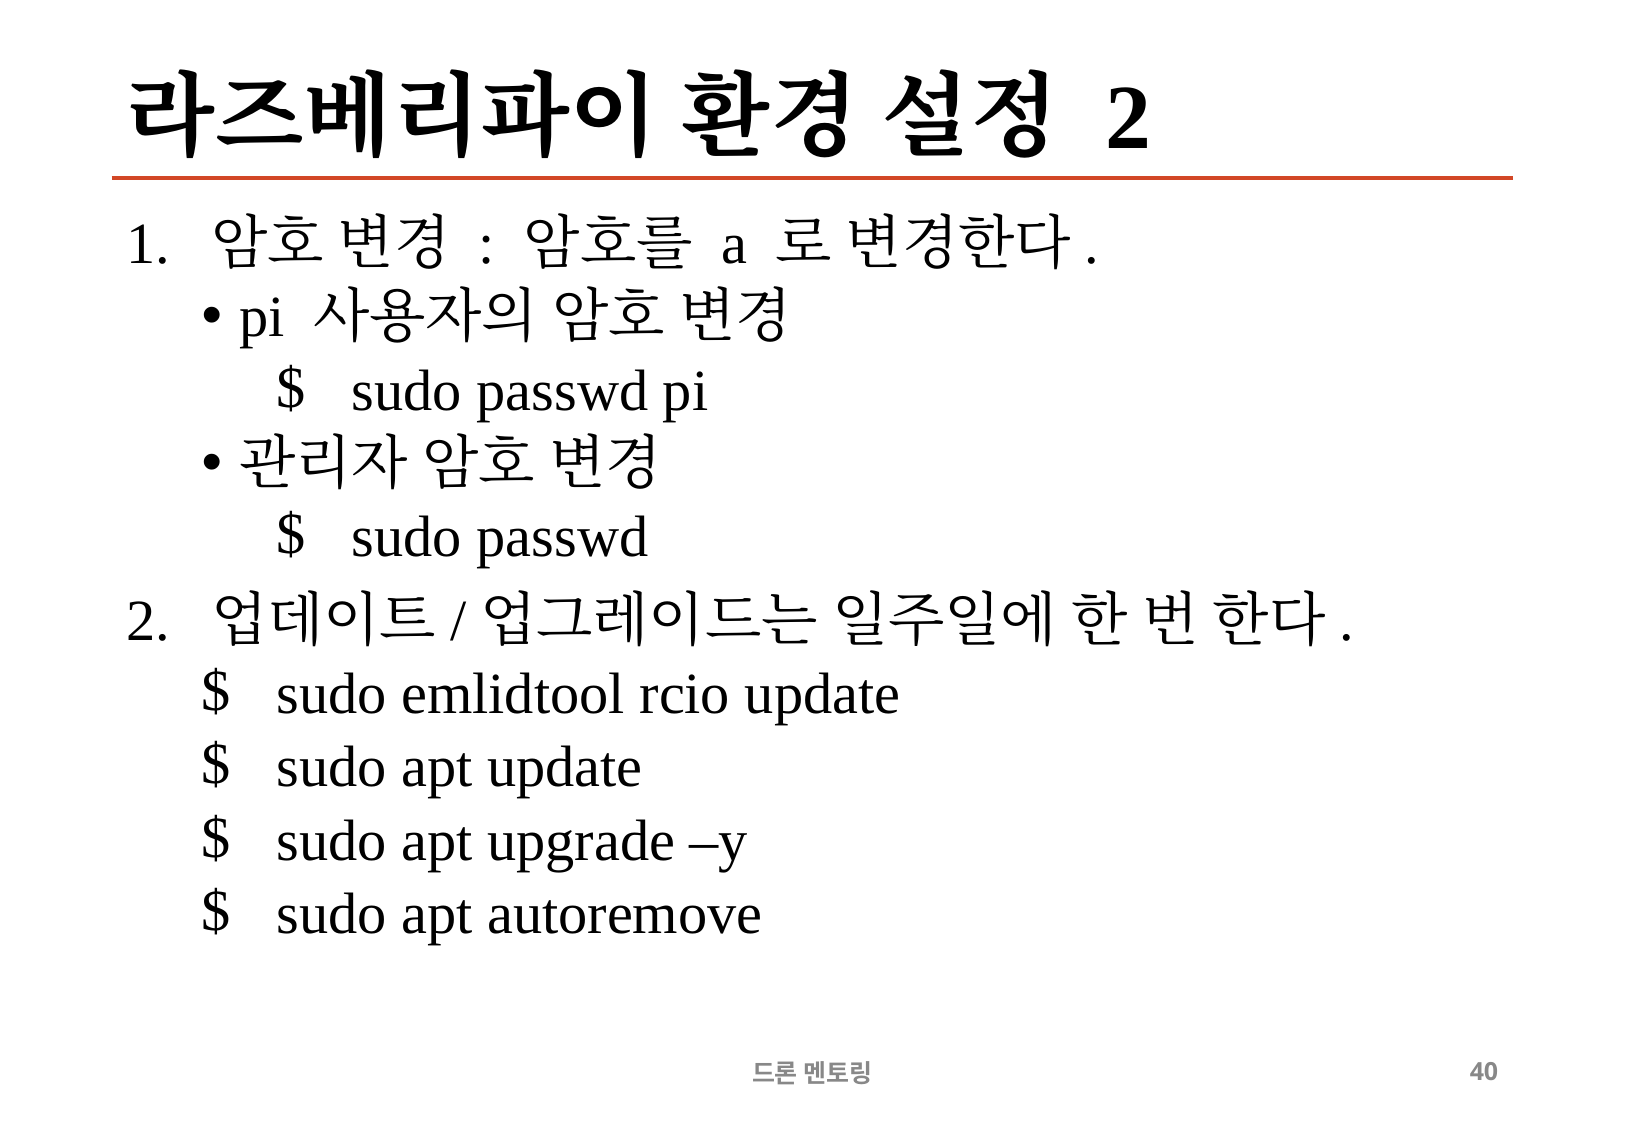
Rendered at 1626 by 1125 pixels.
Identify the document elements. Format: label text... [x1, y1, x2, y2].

list 암호 변경 : 암호를 a 로 변경한다. pi 사용자의 암호 변경 sudo passwd pi 관리자 암호 변경 sudo passwd 업데이트/업그레이드는 일주일에 한 번 한다. sudo emlidtool rcio update sudo apt update sudo apt upgrade –y sudo apt autoremove [111, 205, 1514, 1014]
footer 드론 멘토링 [538, 1042, 1087, 1103]
title 라즈베리파이 환경 설정 2 [111, 59, 1514, 179]
slide_number ‹#› [1433, 1042, 1514, 1103]
